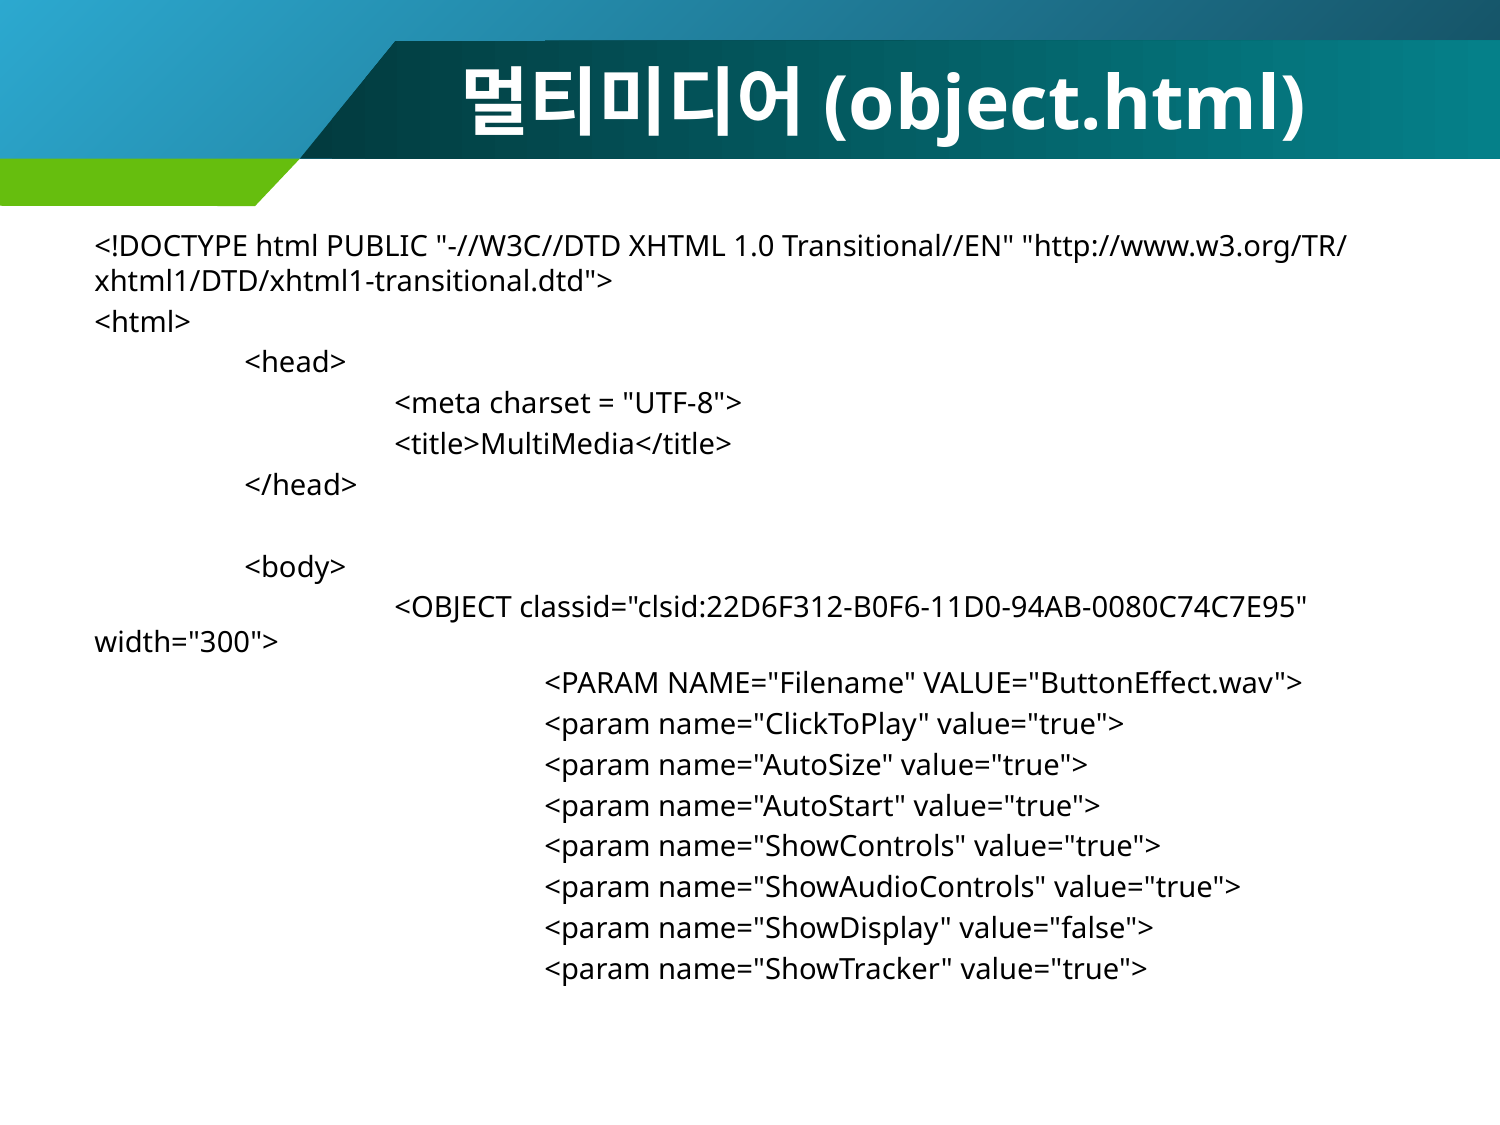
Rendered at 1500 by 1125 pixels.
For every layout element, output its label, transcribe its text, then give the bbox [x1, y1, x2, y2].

title 멀티미디어(object.html) [445, 36, 1500, 163]
text_box <!DOCTYPE html PUBLIC "-//W3C//DTD XHTML 1.0 Transitional//EN" "http://www.w3.org/TR/xhtml1/DTD/xhtml1-transitional.dtd"> <html> <head> <meta charset = "UTF-8"> <title>MultiMedia</title> </head> <body> <OBJECT classid="clsid:22D6F312-B0F6-11D0-94AB-0080C74C7E95" width="300"> <PARAM NAME="Filename" VALUE="ButtonEffect.wav"> <param name="ClickToPlay" value="true"> <param name="AutoSize" value="true"> <param name="AutoStart" value="true"> <param name="ShowControls" value="true"> <param name="ShowAudioControls" value="true"> <param name="ShowDisplay" value="false"> <param name="ShowTracker" value="true"> [79, 219, 1430, 1071]
